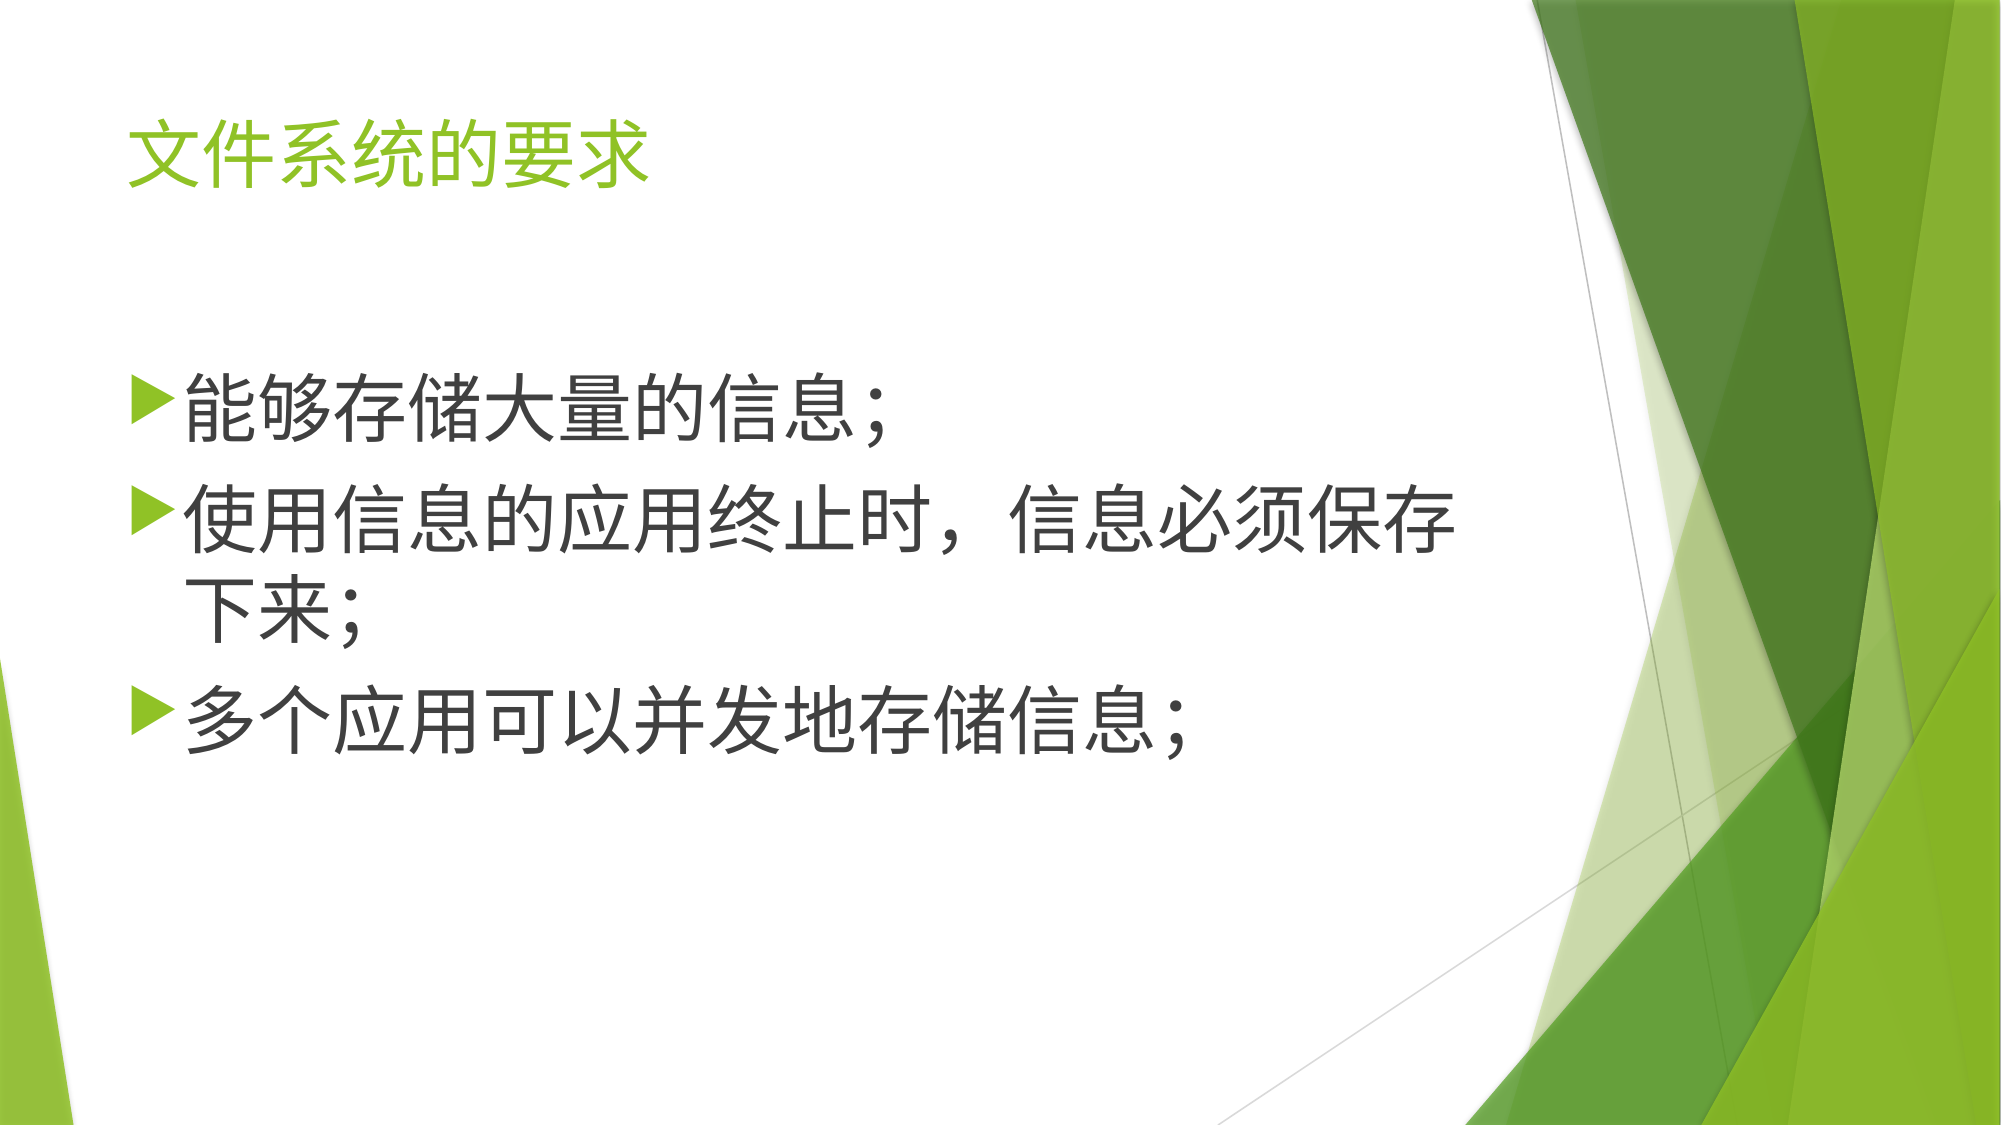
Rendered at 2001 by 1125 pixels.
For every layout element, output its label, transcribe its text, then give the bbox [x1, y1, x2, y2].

title 文件系统的要求 [111, 99, 1522, 317]
list 能够存储大量的信息； 使用信息的应用终止时，信息必须保存下来； 多个应用可以并发地存储信息； [111, 354, 1522, 992]
